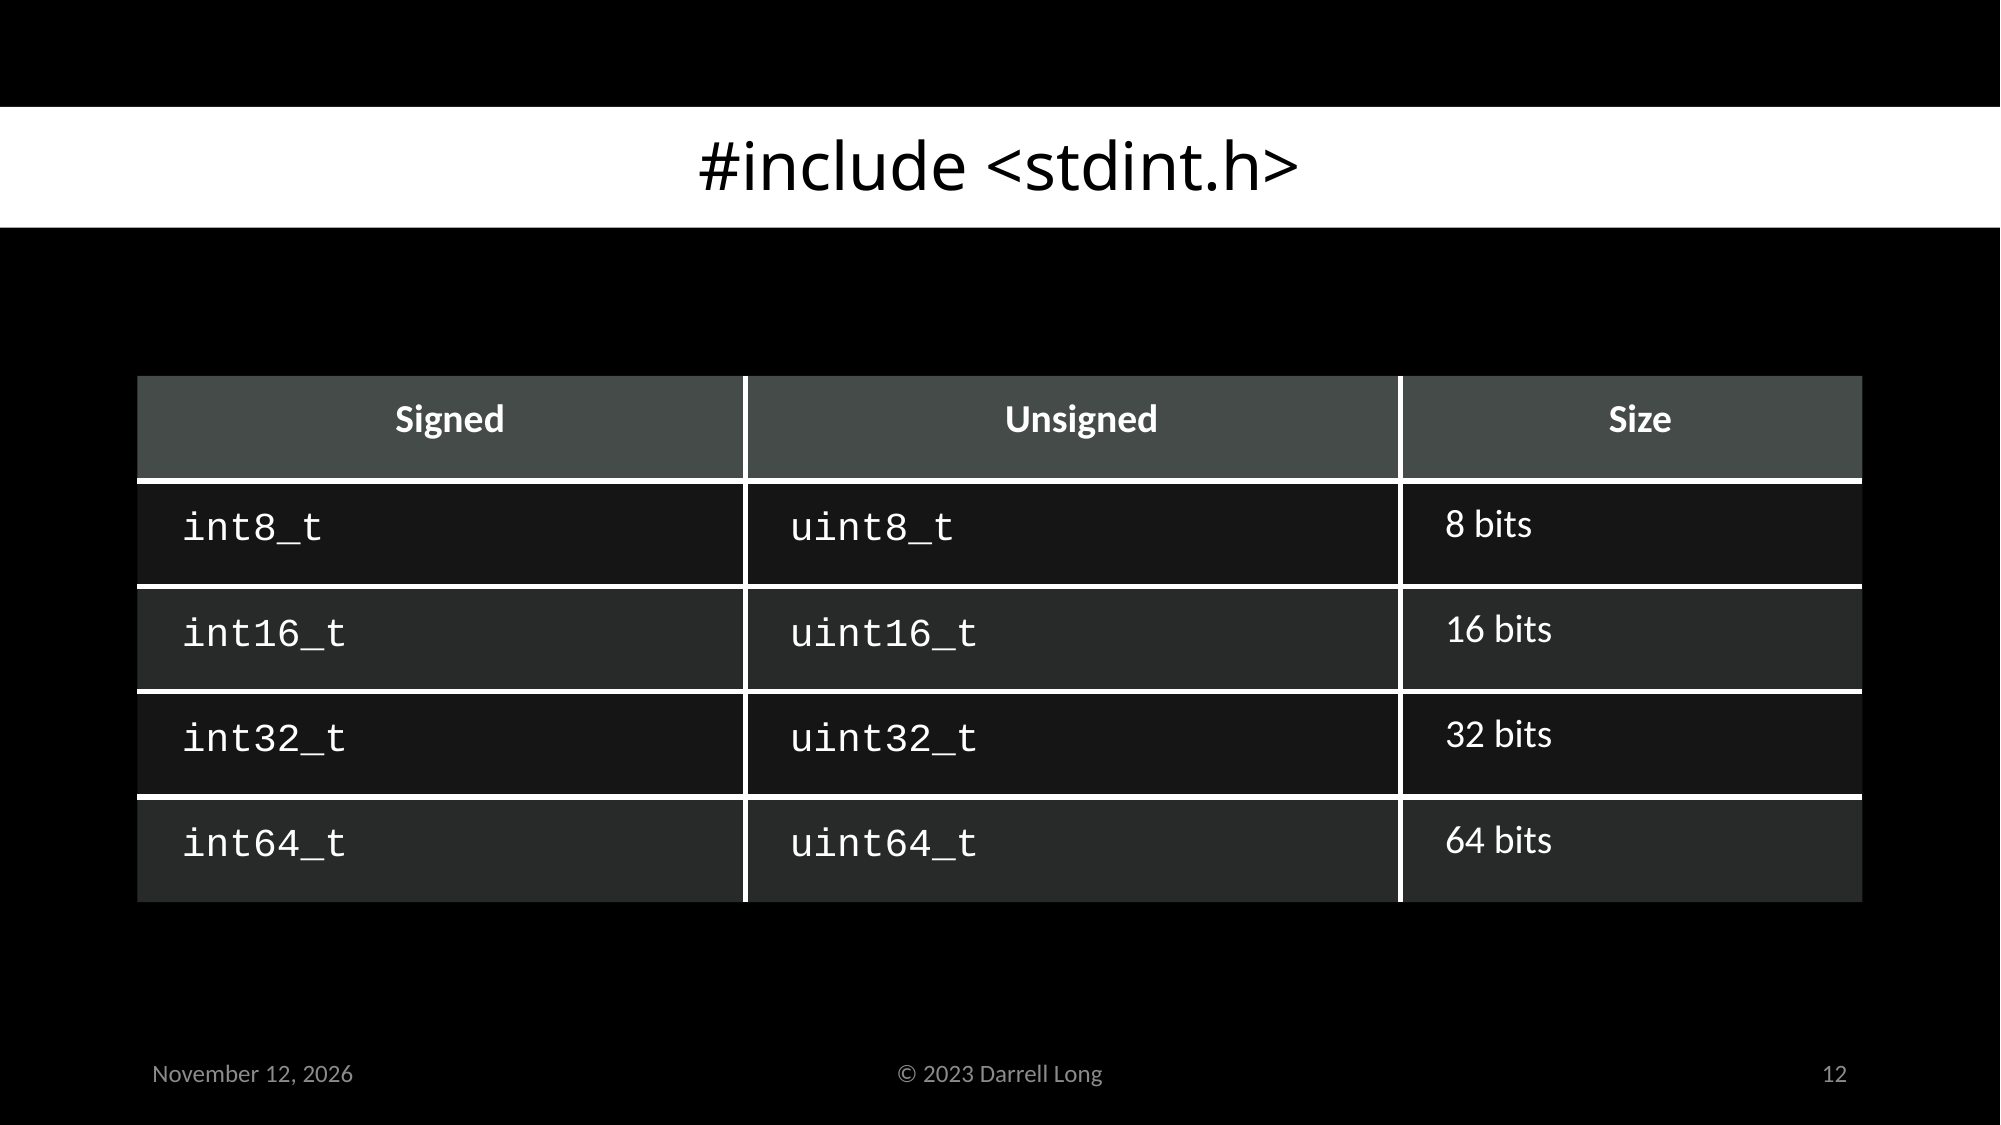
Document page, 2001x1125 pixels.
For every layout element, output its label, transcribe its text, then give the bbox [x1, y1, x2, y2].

table_cell uint64_t [748, 800, 1398, 902]
title #include <stdint.h> [137, 110, 1863, 228]
text_box [0, 106, 2000, 229]
table_cell uint16_t [748, 589, 1398, 689]
table_cell int64_t [137, 800, 743, 902]
table_cell uint32_t [748, 694, 1398, 794]
table_cell 16 bits [1403, 589, 1862, 689]
table_cell int32_t [137, 694, 743, 794]
table_cell uint8_t [748, 484, 1398, 584]
footer © 2023 Darrell Long [662, 1042, 1338, 1103]
table_cell 64 bits [1403, 800, 1862, 902]
table_header Unsigned [748, 376, 1398, 478]
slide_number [137, 1042, 588, 1103]
table_header Signed [137, 376, 743, 478]
slide_number 12 [1412, 1042, 1863, 1103]
table_header Size [1403, 376, 1862, 478]
table_cell int8_t [137, 484, 743, 584]
table_cell 8 bits [1403, 484, 1862, 584]
table_cell 32 bits [1403, 694, 1862, 794]
table_cell int16_t [137, 589, 743, 689]
